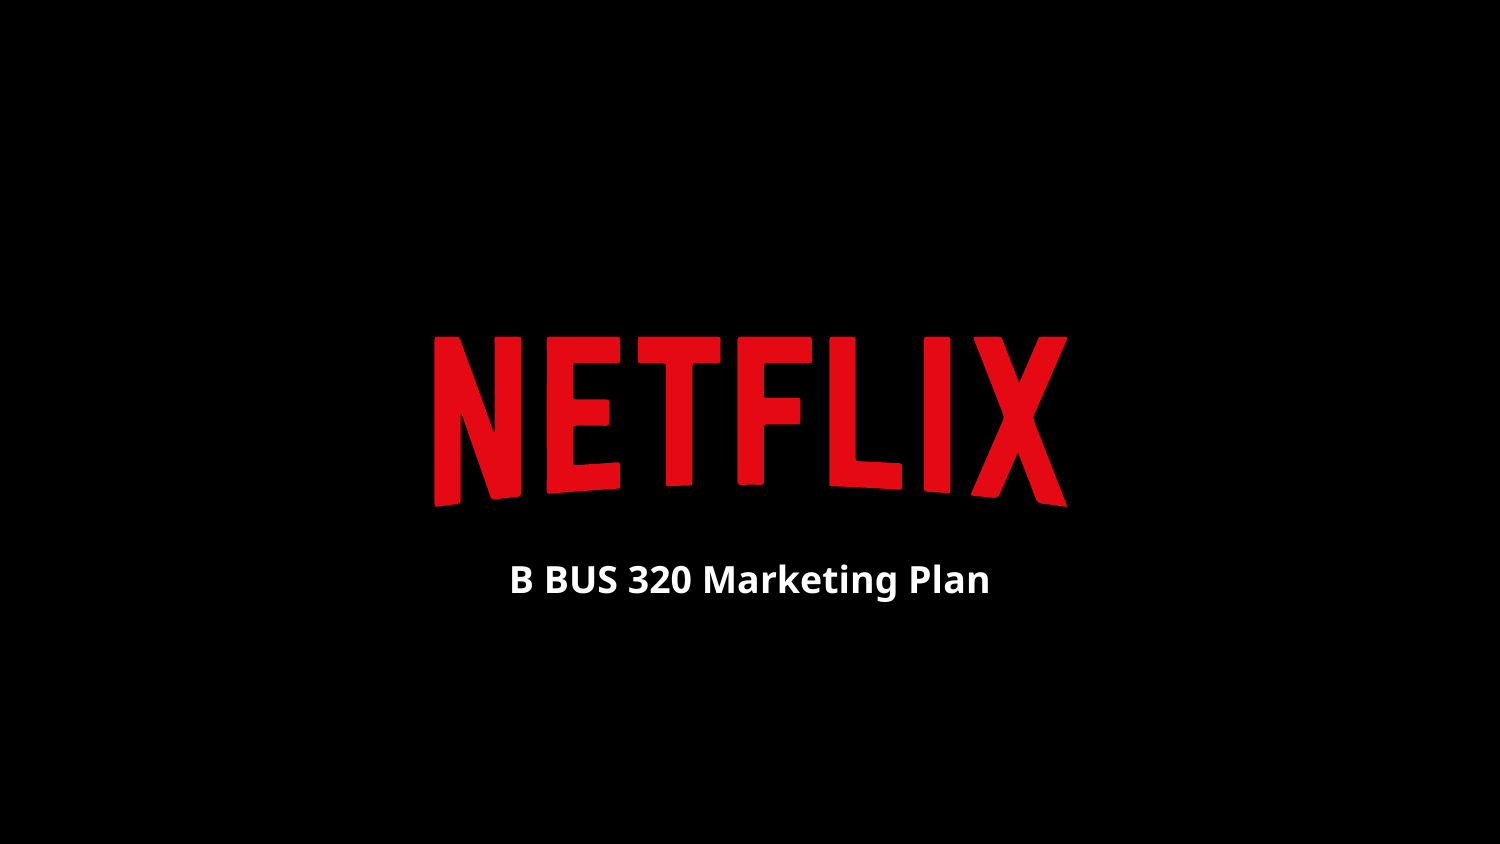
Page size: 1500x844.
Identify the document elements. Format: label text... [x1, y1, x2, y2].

text_box B BUS 320 Marketing Plan [477, 540, 1023, 616]
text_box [434, 336, 1068, 508]
